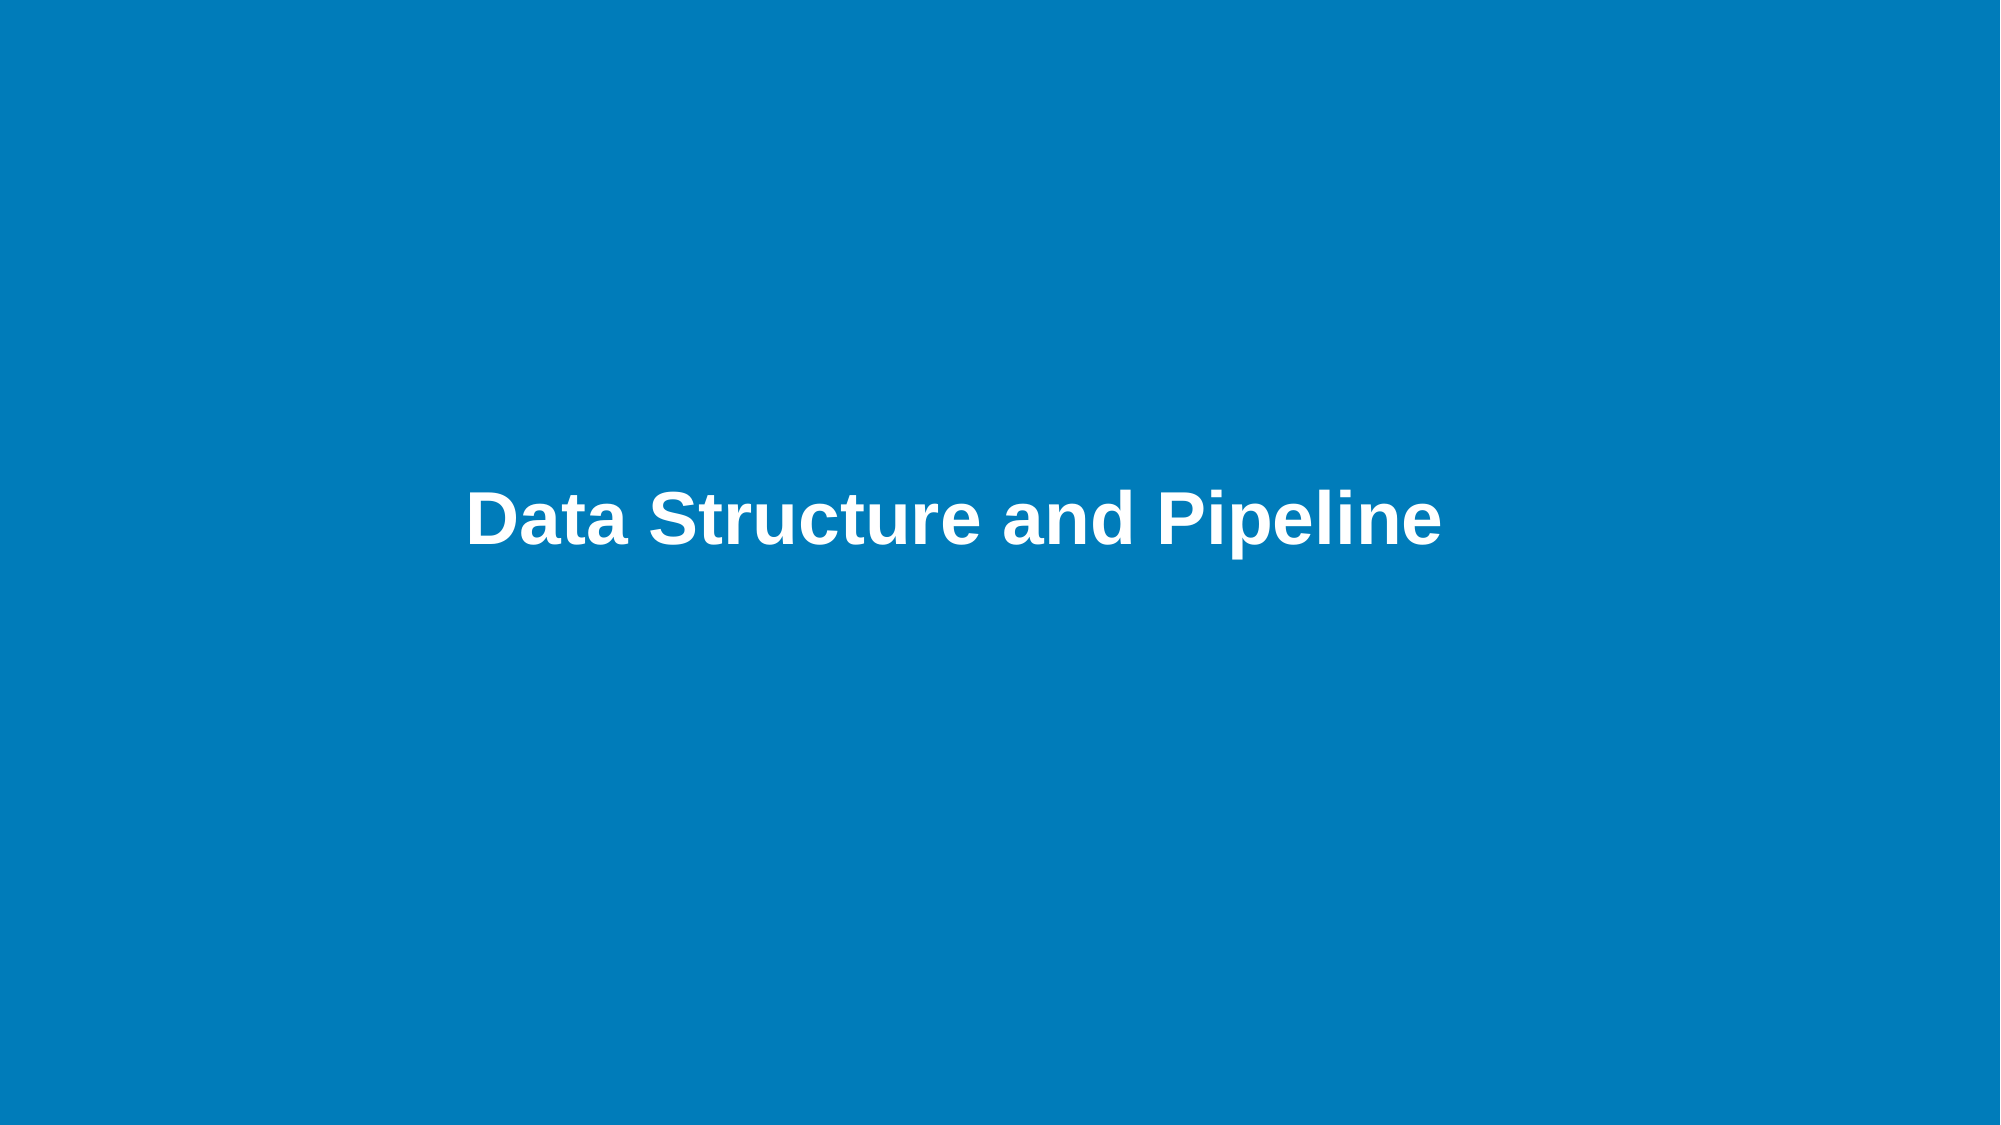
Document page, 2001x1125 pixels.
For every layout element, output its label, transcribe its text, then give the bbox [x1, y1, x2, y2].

title Data Structure and Pipeline [249, 413, 1750, 576]
